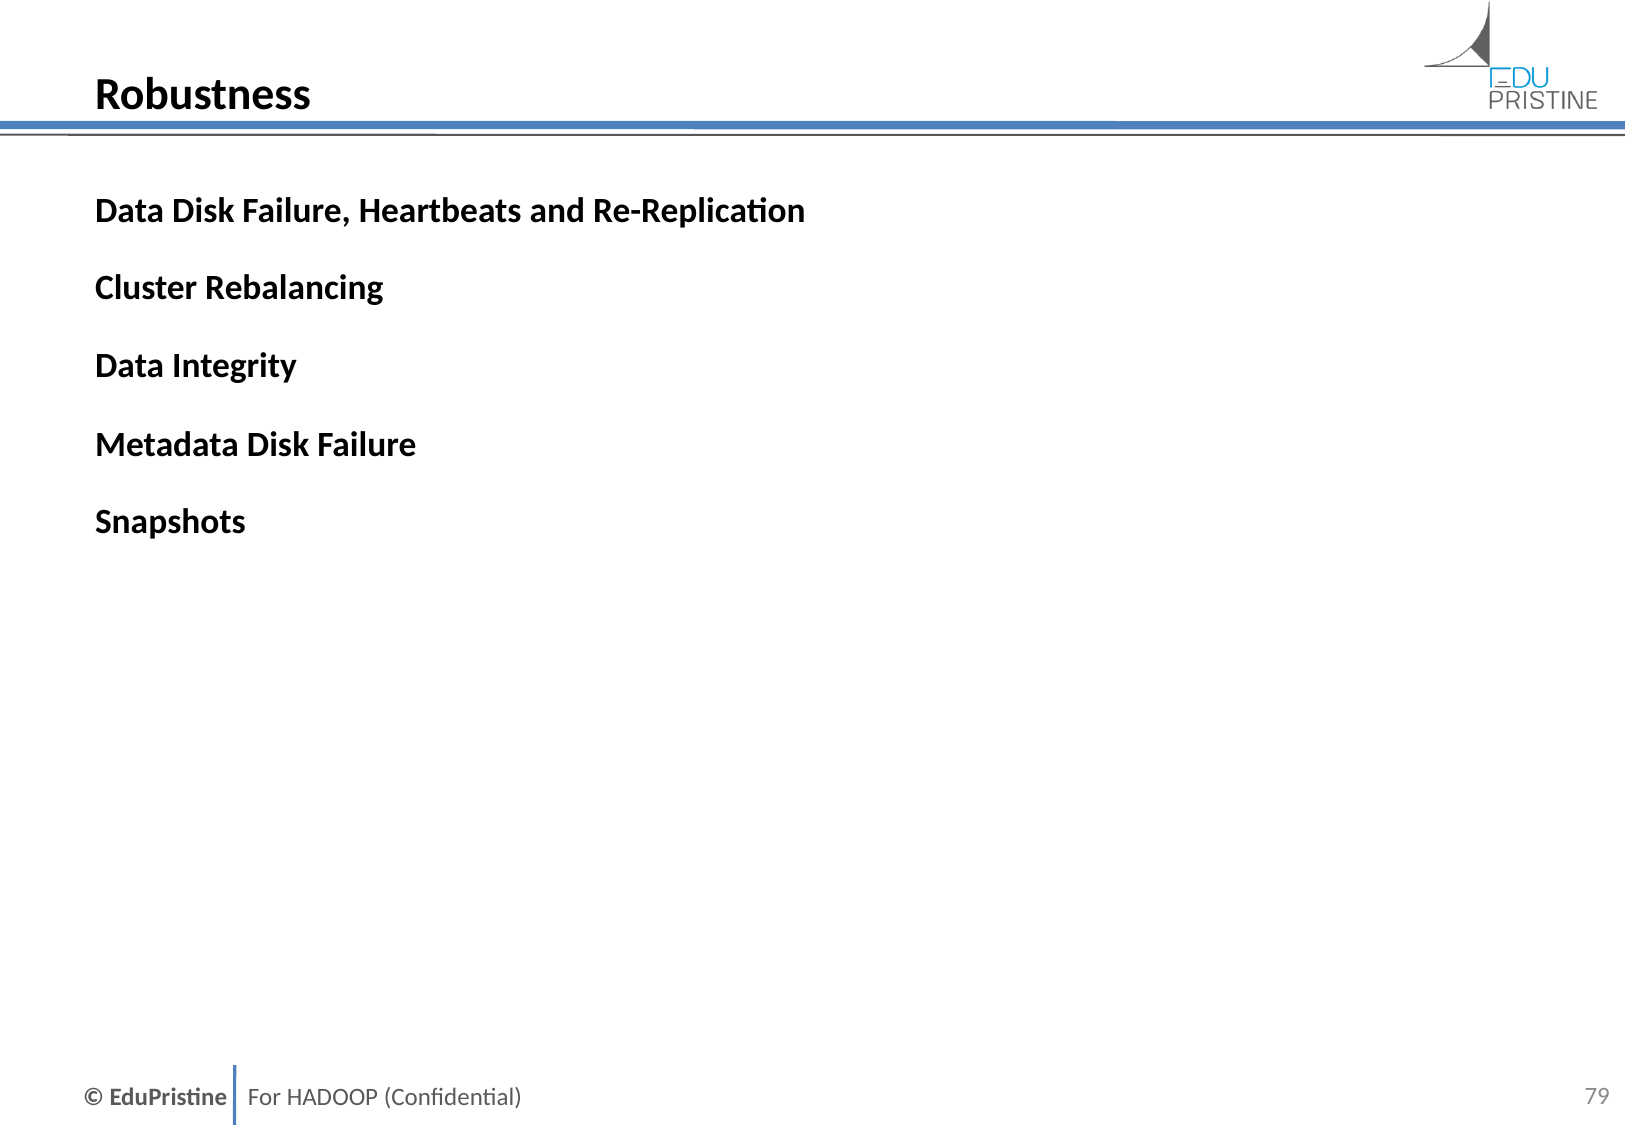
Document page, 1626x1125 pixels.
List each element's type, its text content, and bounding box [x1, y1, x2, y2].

list Data Disk Failure, Heartbeats and Re-Replication Cluster Rebalancing Data Integrity Metadata Disk Failure Snapshots [87, 179, 1550, 1007]
title Robustness [87, 10, 1416, 126]
slide_number 78 [1543, 1065, 1625, 1125]
picture [1424, 1, 1597, 109]
